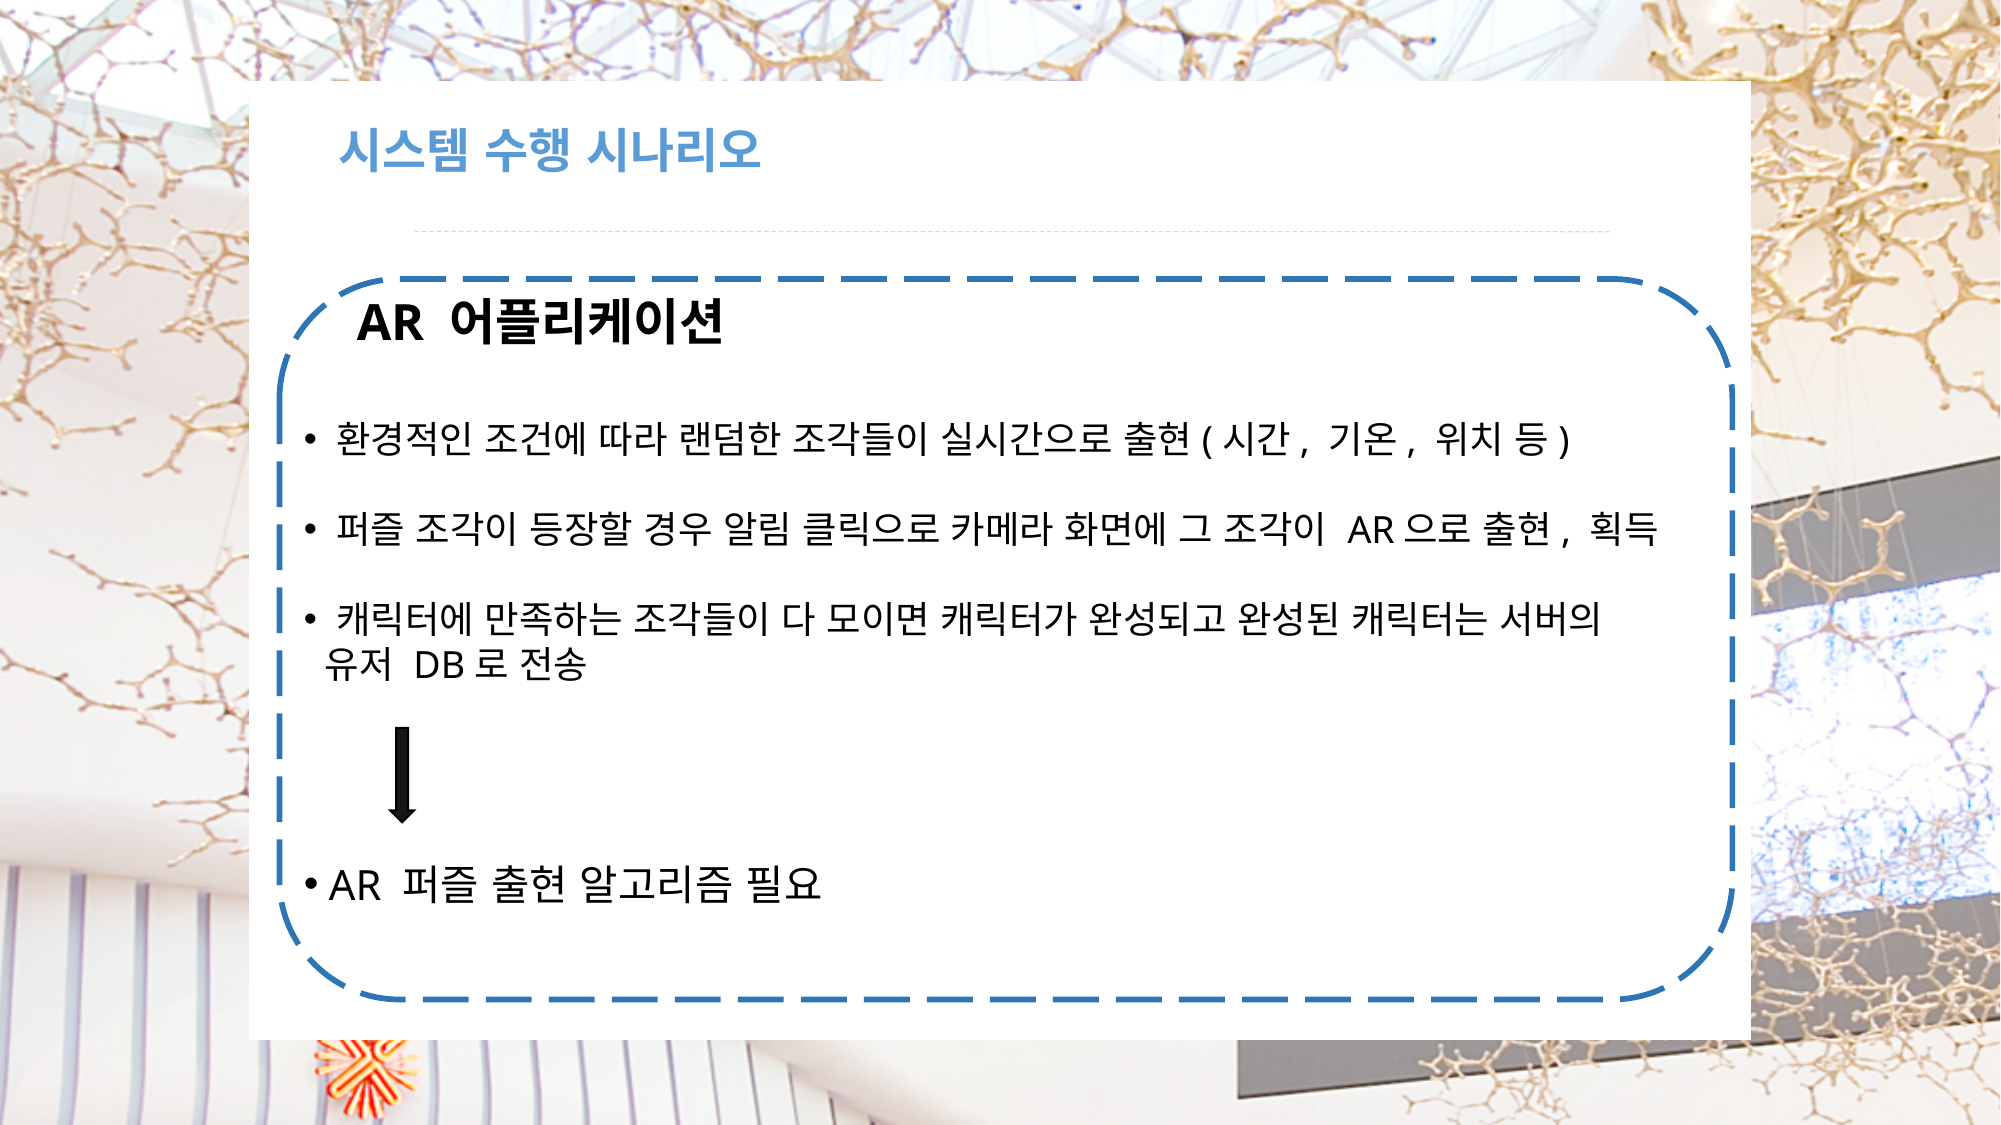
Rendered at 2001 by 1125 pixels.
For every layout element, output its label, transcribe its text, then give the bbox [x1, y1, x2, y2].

text_box AR 어플리케이션 [338, 283, 744, 359]
text_box 환경적인 조건에 따라 랜덤한 조각들이 실시간으로 출현(시간, 기온, 위치 등) 퍼즐 조각이 등장할 경우 알림 클릭으로 카메라 화면에 그 조각이 AR으로 출현, 획득 캐릭터에 만족하는 조각들이 다 모이면 캐릭터가 완성되고 완성된 캐릭터는 서버의 유저 DB로 전송 [289, 408, 1733, 694]
text_box [278, 277, 1734, 1001]
text_box 시스템 수행 시나리오 [279, 113, 823, 187]
picture [0, 0, 2001, 1125]
text_box AR 퍼즐 출현 알고리즘 필요 [289, 851, 1733, 916]
text_box [249, 81, 1751, 1040]
text_box [387, 726, 417, 824]
